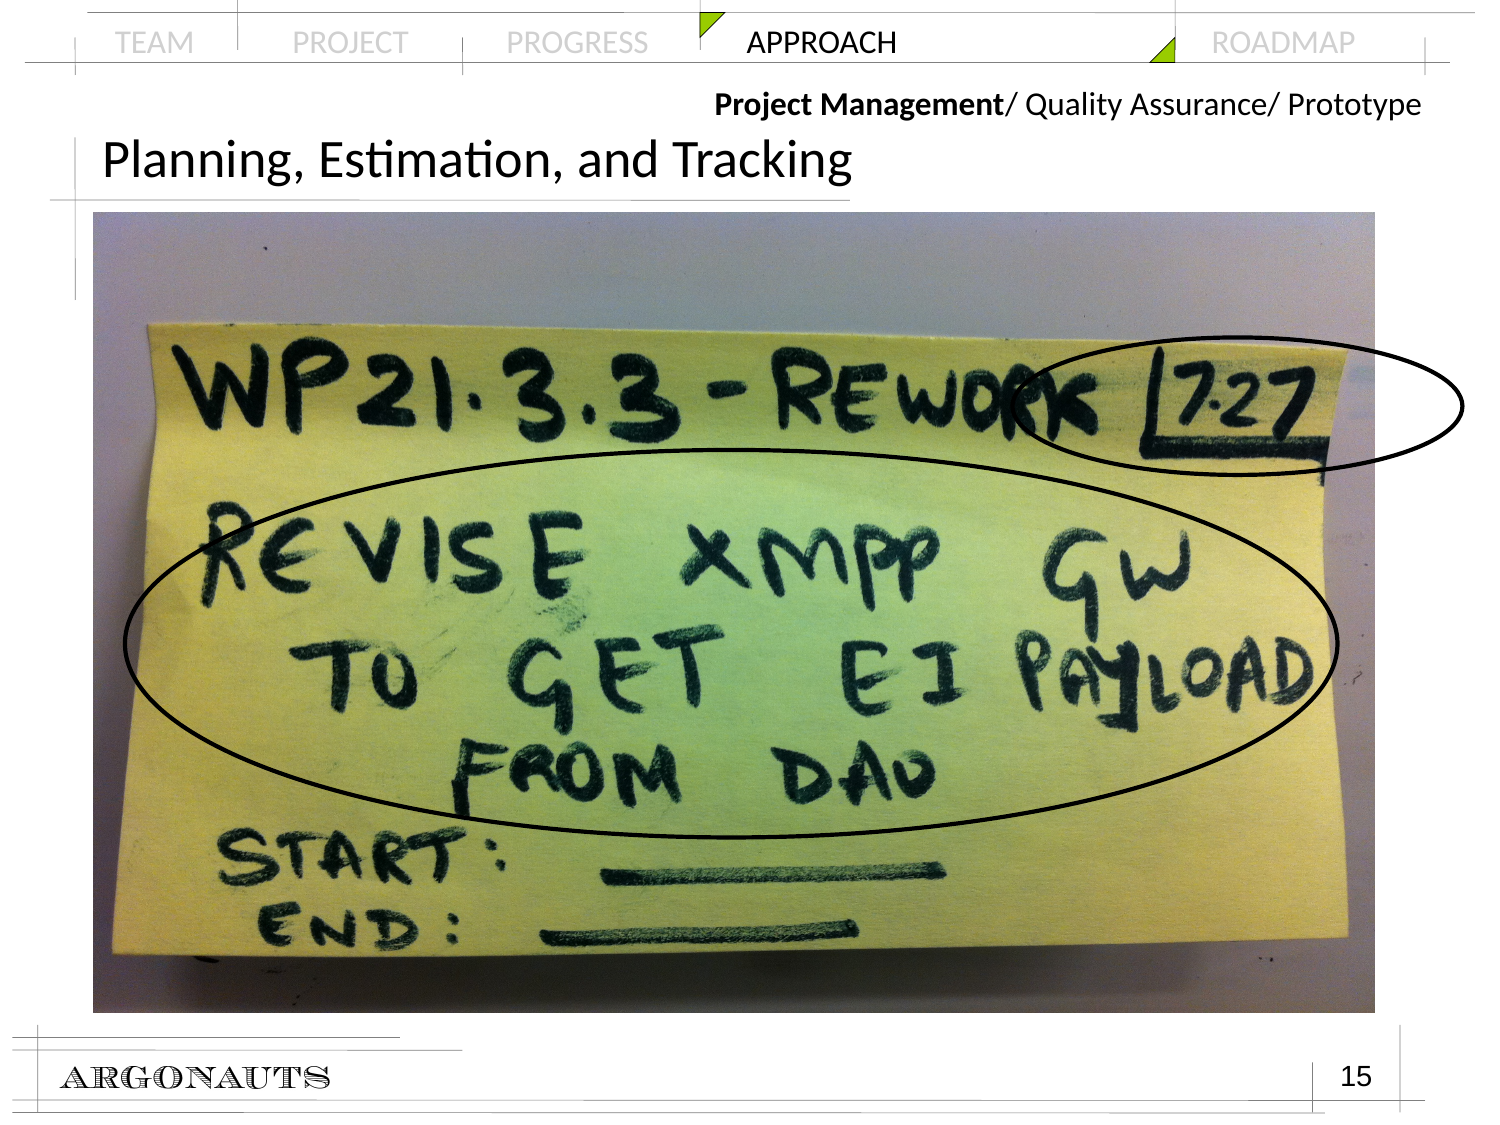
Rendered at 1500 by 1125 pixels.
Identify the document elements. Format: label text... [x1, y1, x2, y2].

text_box [1379, 350, 1465, 462]
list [93, 212, 1376, 1013]
slide_number 15 [1074, 1050, 1388, 1125]
text_box Project Management/ Quality Assurance/ Prototype [699, 74, 1500, 130]
title Planning, Estimation, and Tracking [87, 112, 1413, 200]
picture [50, 1055, 350, 1099]
